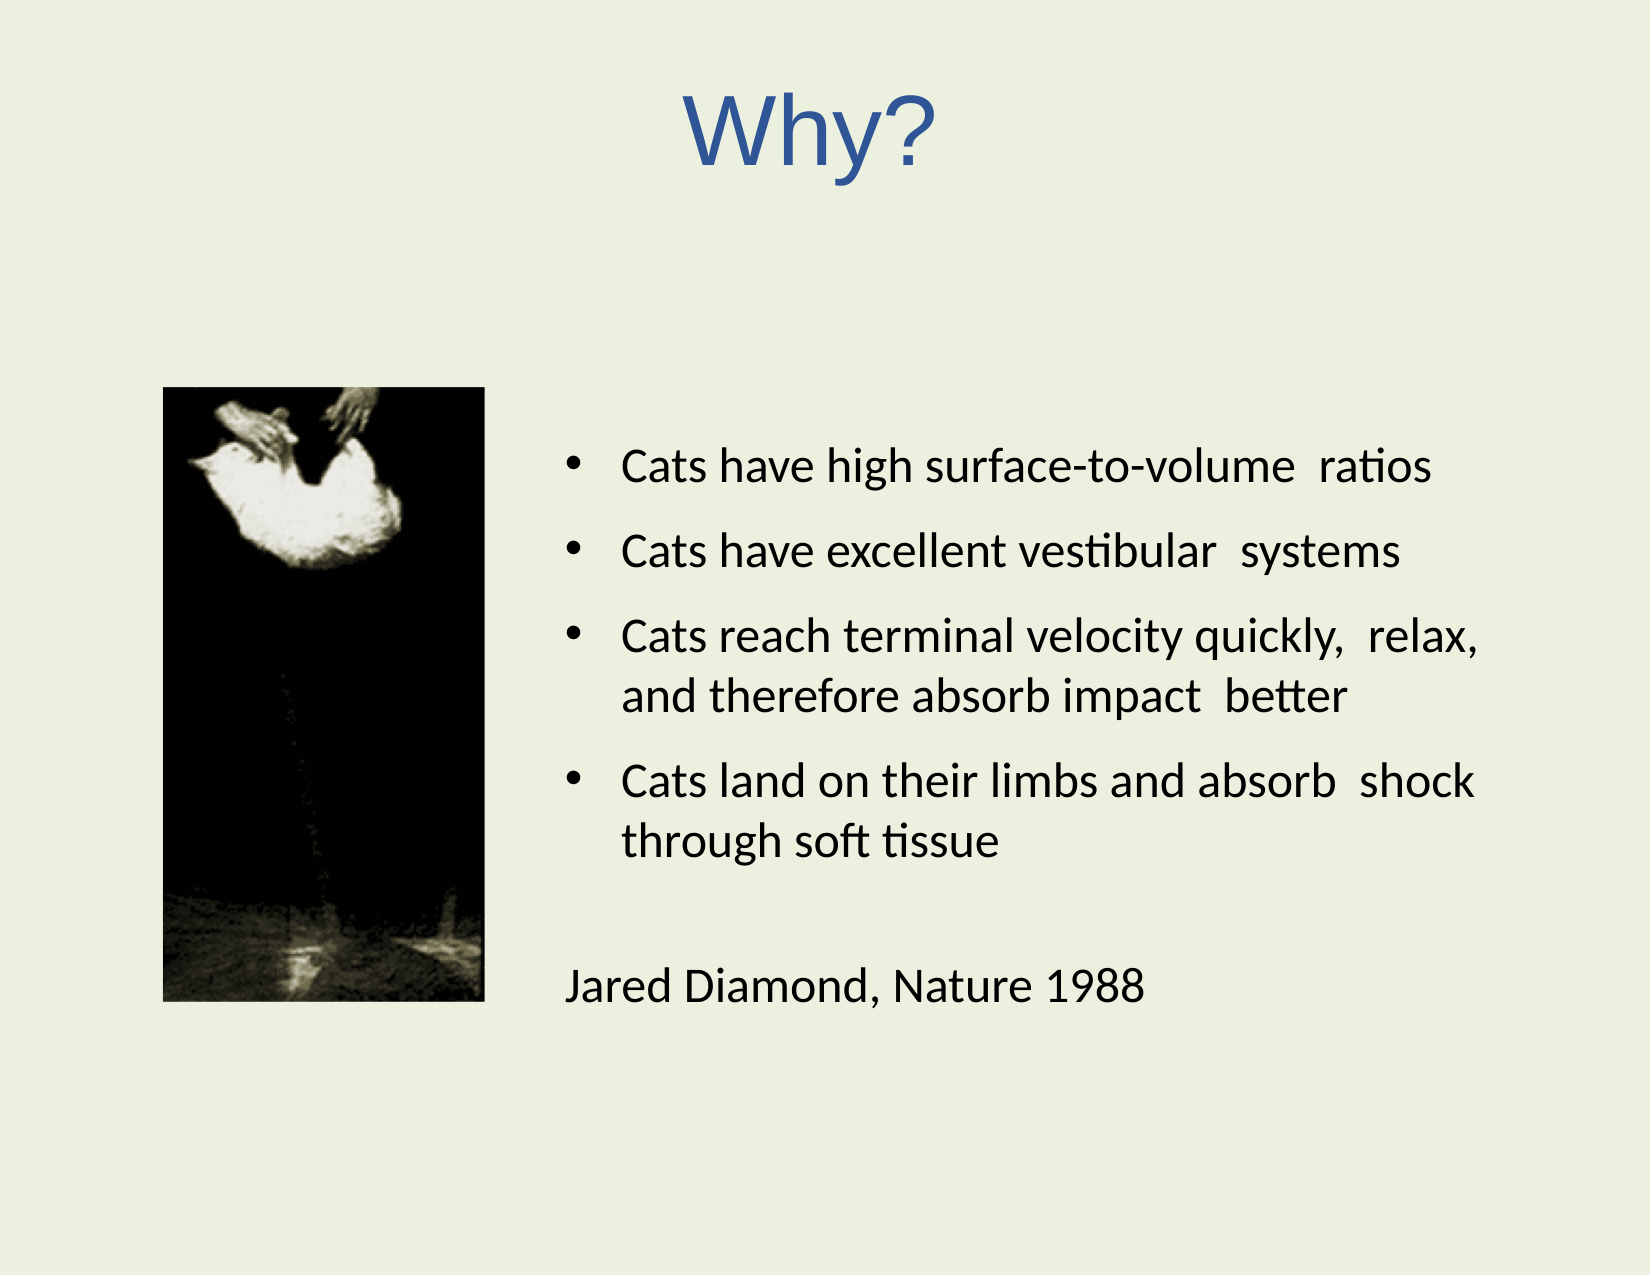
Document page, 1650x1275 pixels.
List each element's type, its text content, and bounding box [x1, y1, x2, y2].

title Why? [483, 62, 1136, 279]
text_box [162, 387, 485, 1002]
text_box Cats have high surface-to-volume ratios Cats have excellent vestibular systems Cats reach terminal velocity quickly, relax, and therefore absorb impact better Cats land on their limbs and absorb shock through soft tissue Jared Diamond, Nature 1988 [549, 424, 1550, 1020]
